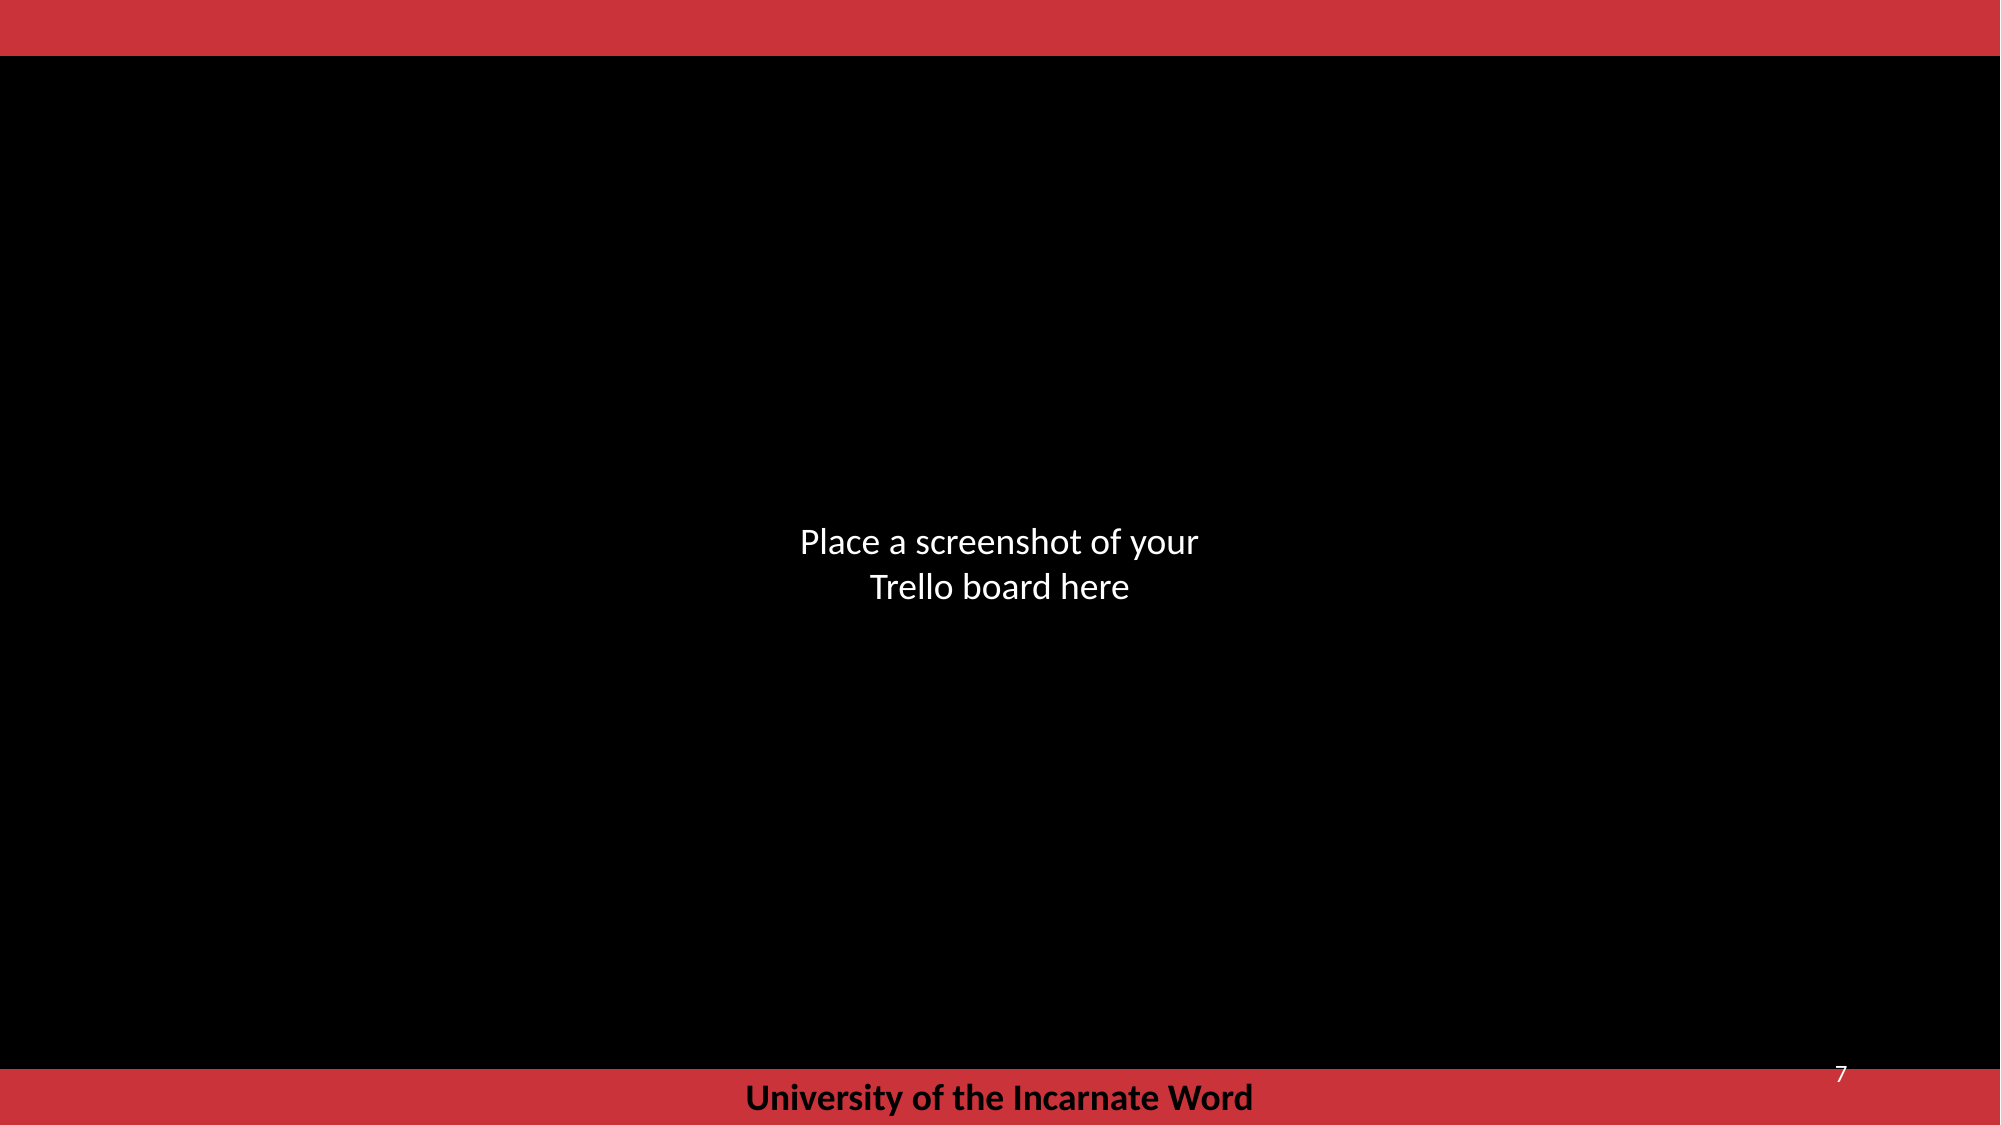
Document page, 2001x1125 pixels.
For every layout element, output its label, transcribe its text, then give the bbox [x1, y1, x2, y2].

text_box Place a screenshot of your Trello board here [770, 509, 1230, 615]
slide_number [137, 1042, 588, 1103]
slide_number 6 [1412, 1042, 1863, 1103]
